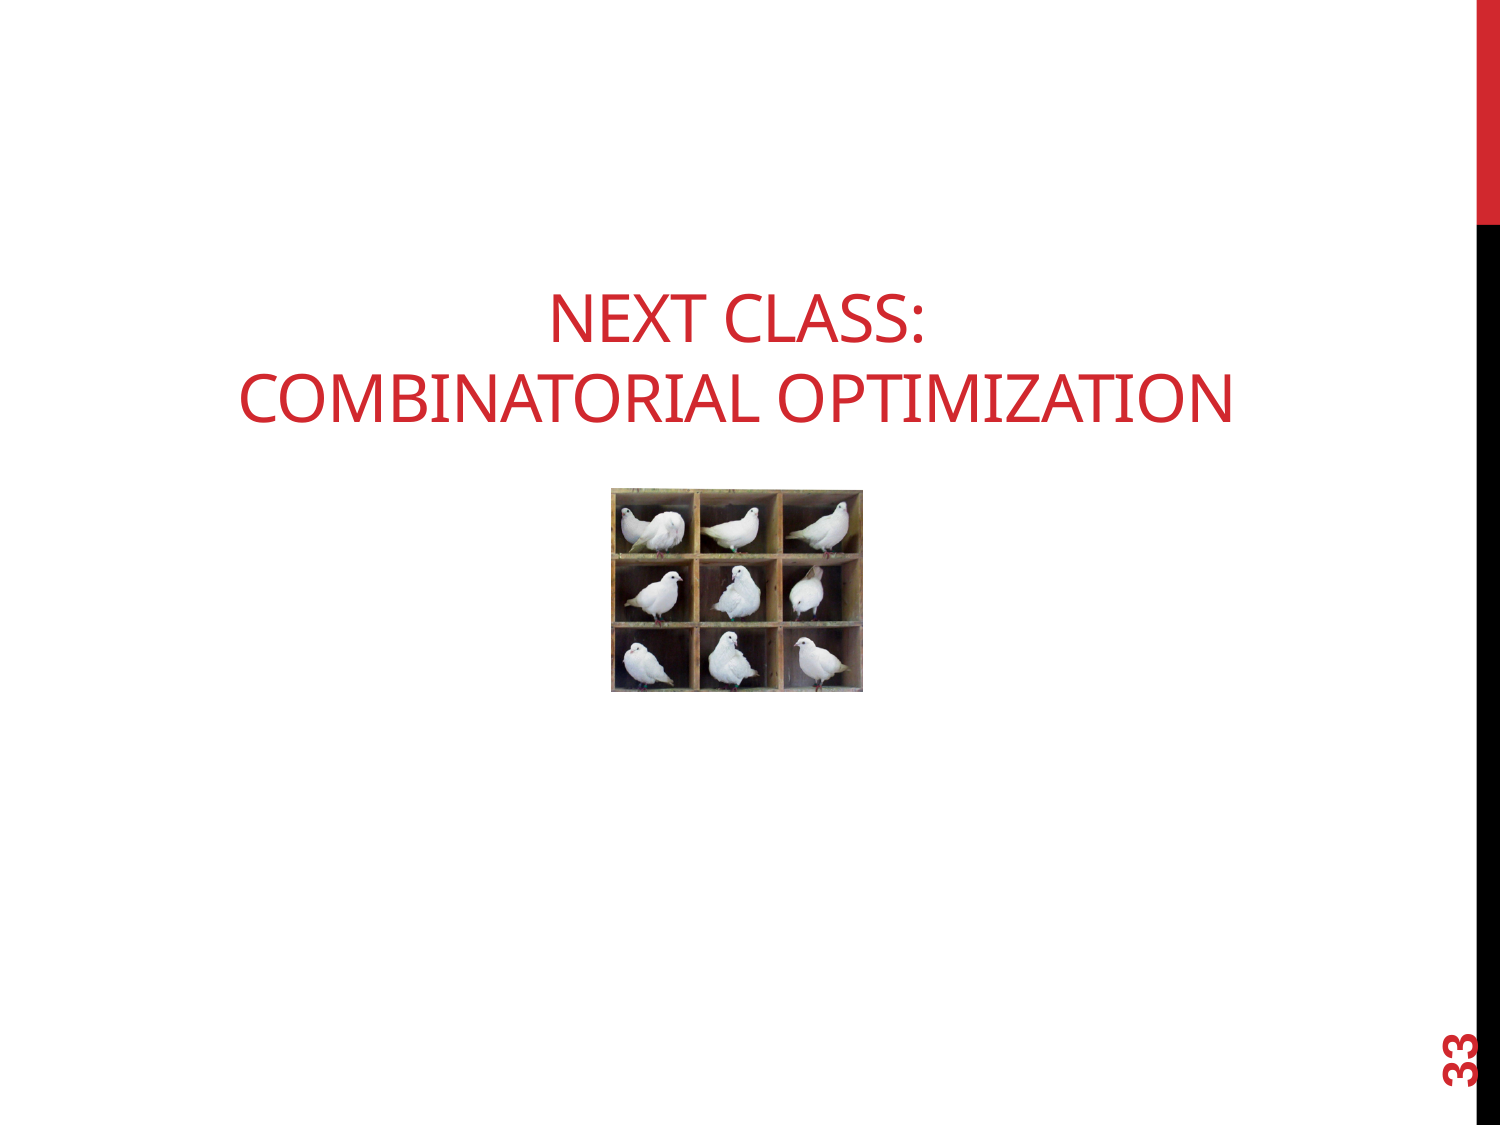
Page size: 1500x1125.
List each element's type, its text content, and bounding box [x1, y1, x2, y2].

title Next class: Combinatorial Optimization [0, 268, 1475, 845]
slide_number 33 [1427, 887, 1488, 1104]
picture [611, 487, 864, 693]
